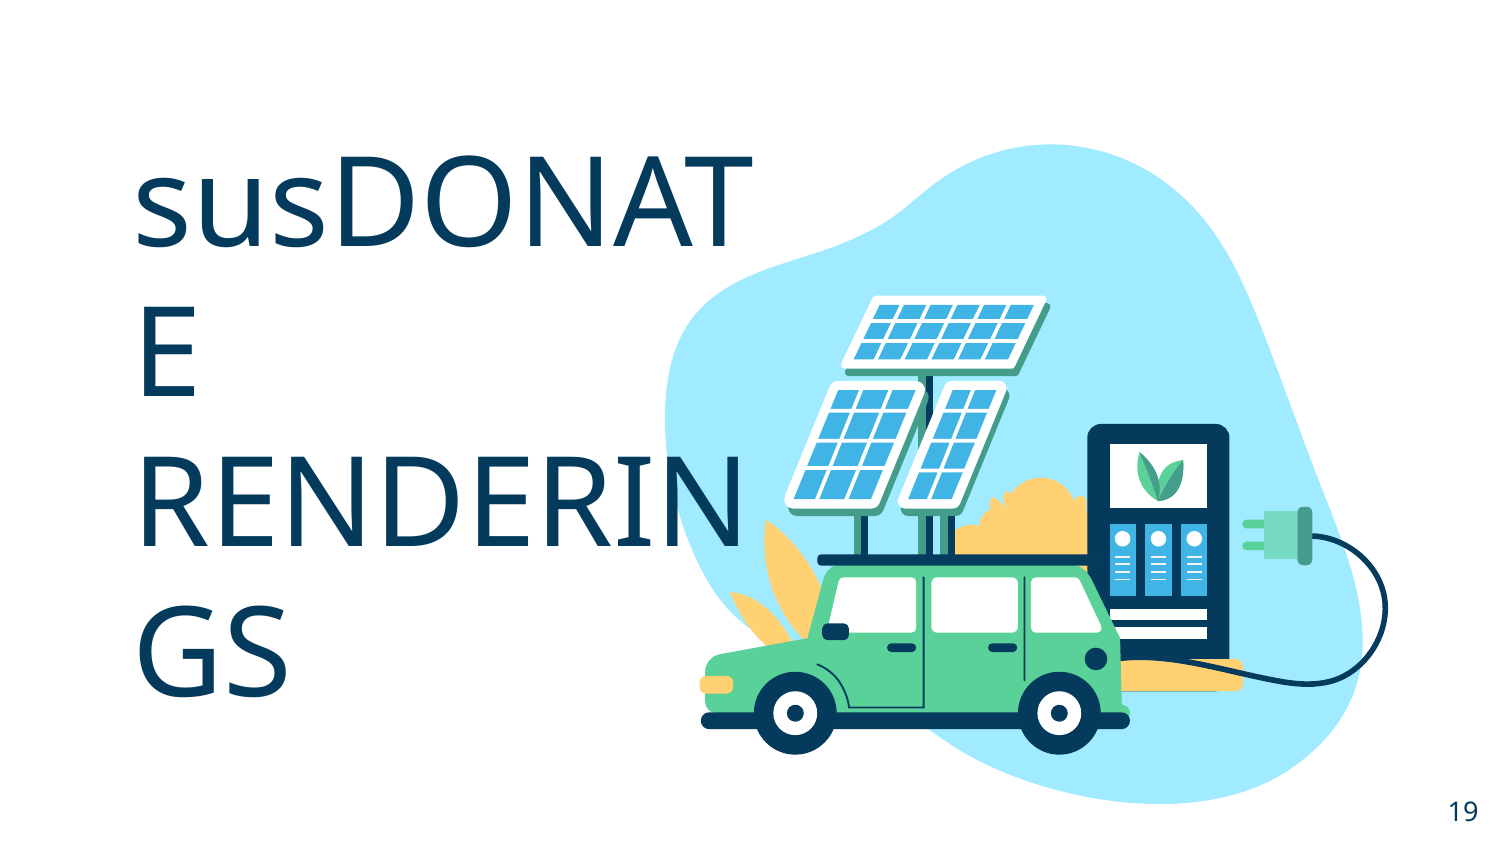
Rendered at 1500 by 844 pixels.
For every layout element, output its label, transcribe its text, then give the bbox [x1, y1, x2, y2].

slide_number ‹#› [1403, 779, 1494, 844]
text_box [699, 295, 1395, 755]
text_box [779, 144, 1248, 293]
title susDONATE RENDERINGS [117, 251, 779, 592]
text_box [983, 763, 1299, 805]
